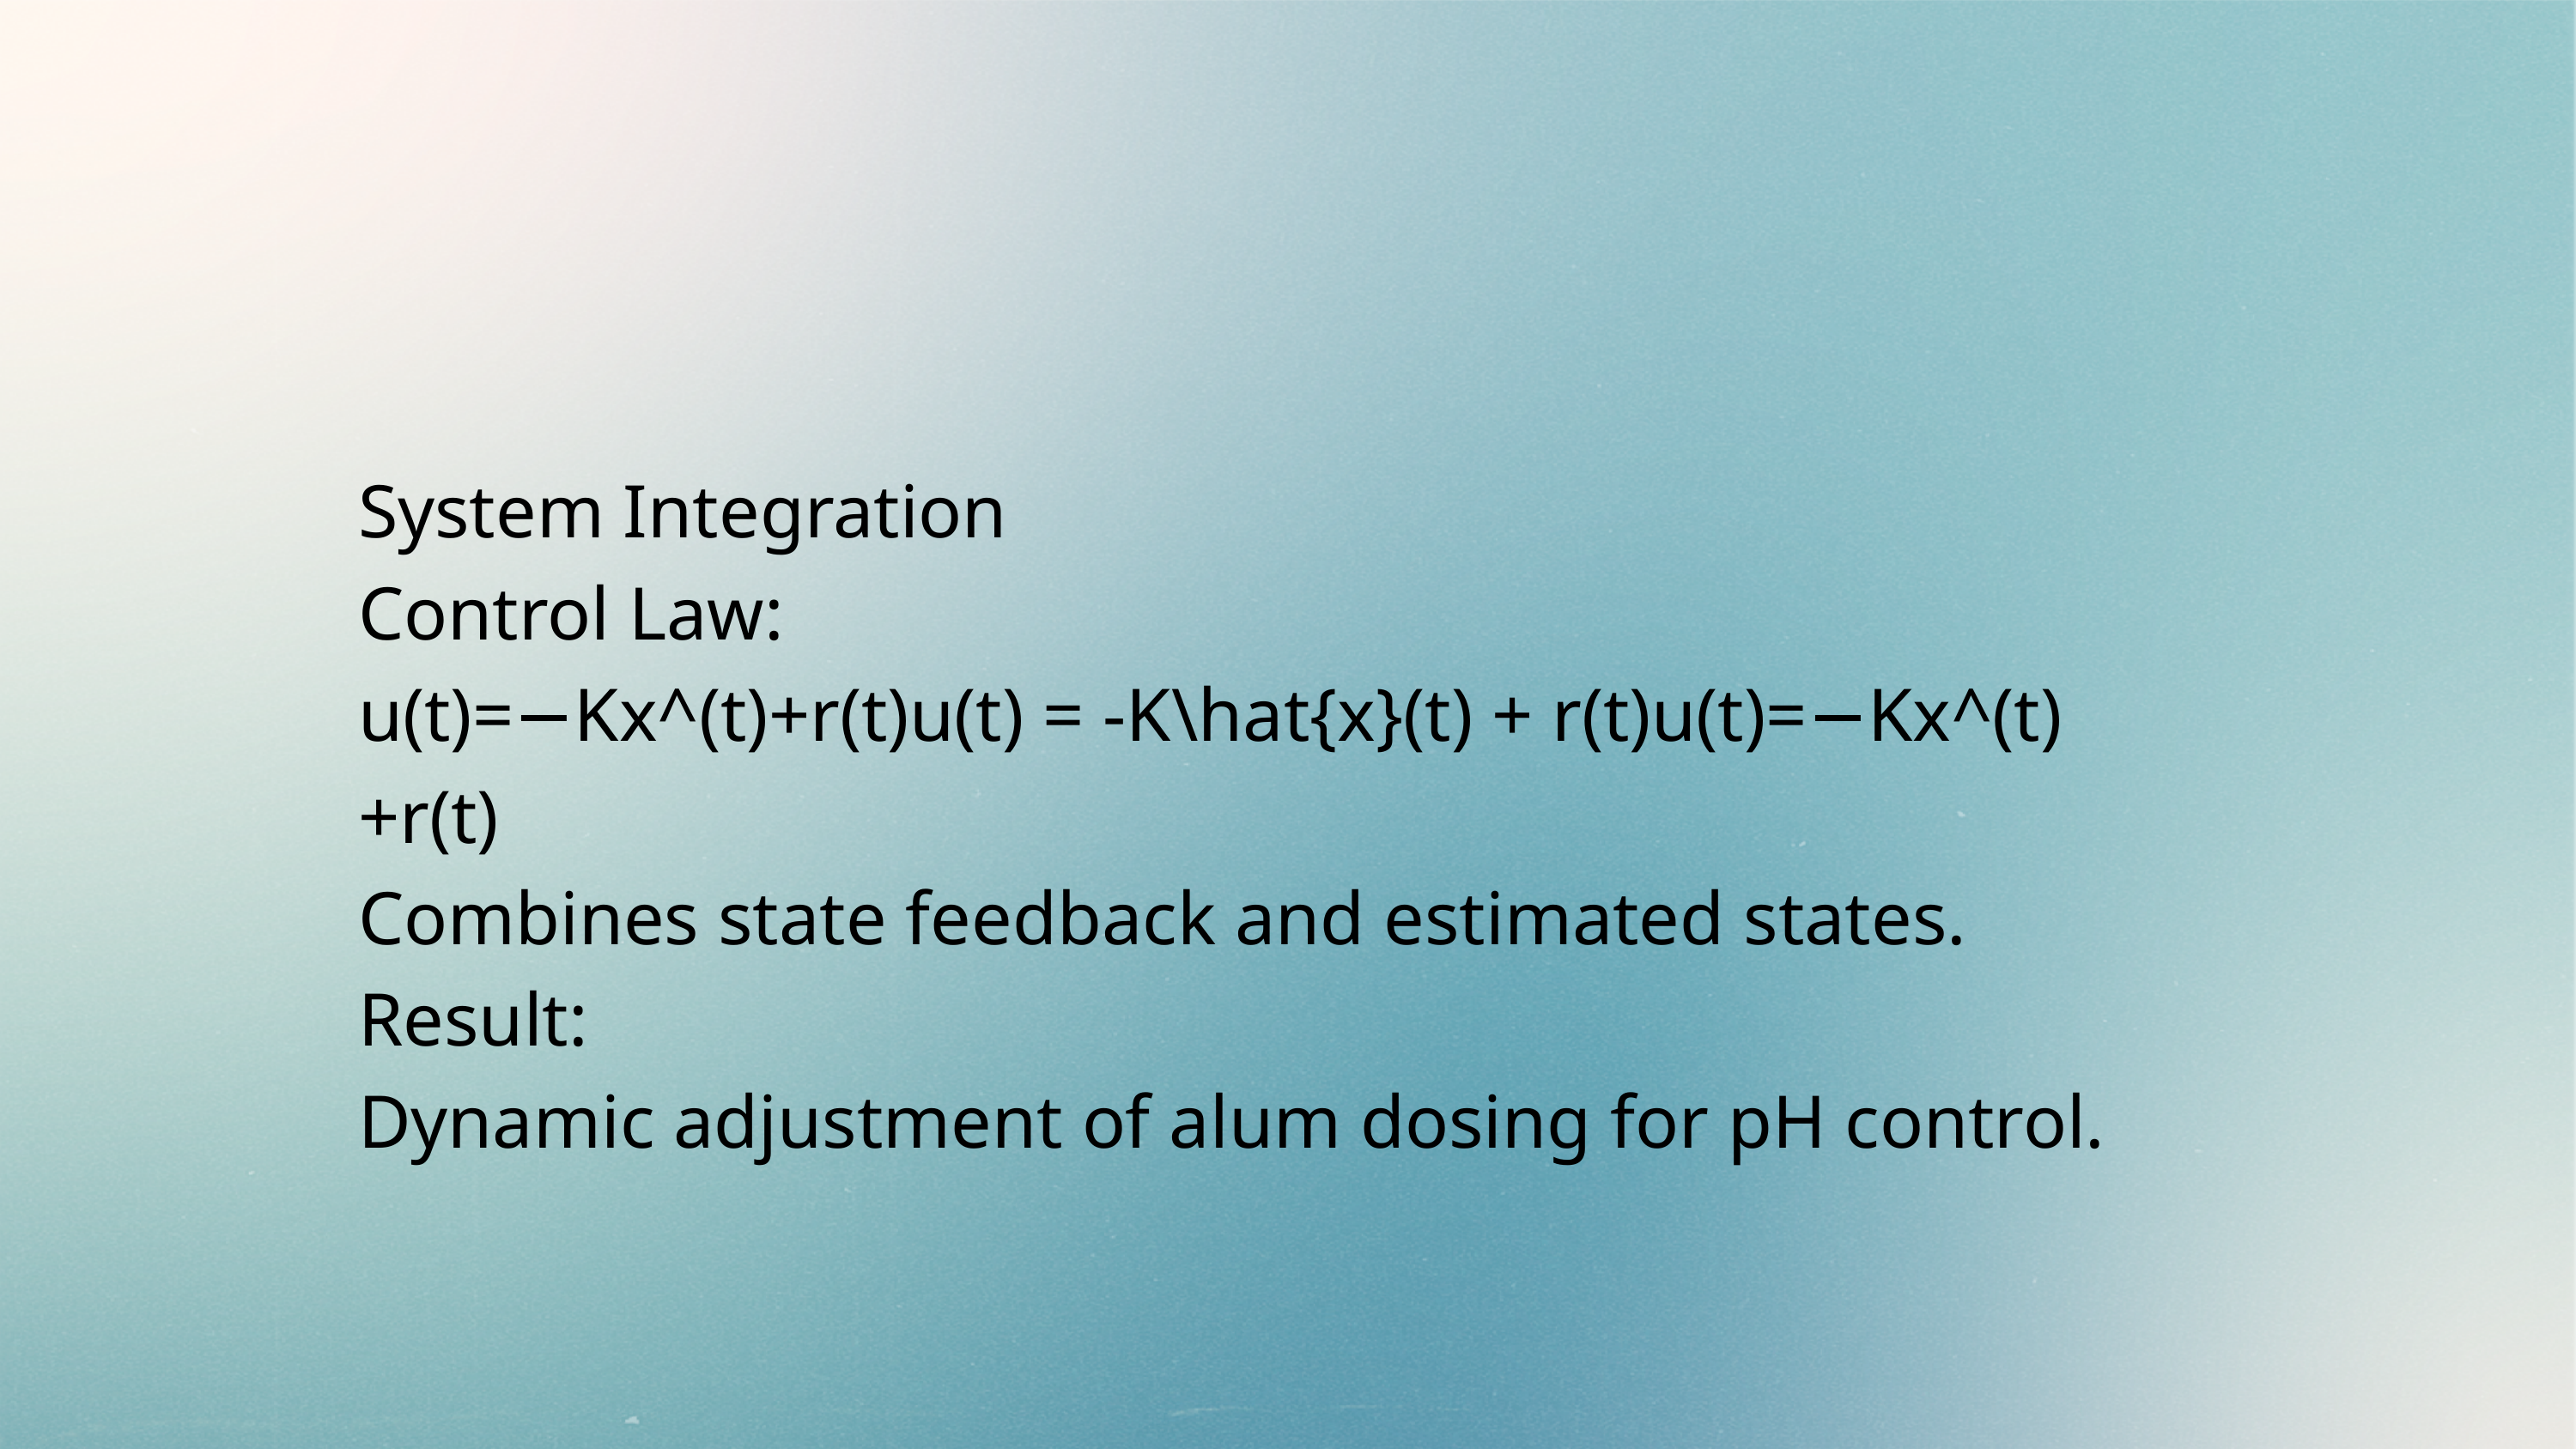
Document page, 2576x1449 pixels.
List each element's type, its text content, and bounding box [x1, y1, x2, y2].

text_box System Integration Control Law: u(t)=−Kx^(t)+r(t)u(t) = -K\hat{x}(t) + r(t)u(t)=−Kx^(t)+r(t) Combines state feedback and estimated states. Result: Dynamic adjustment of alum dosing for pH control. [358, 451, 2151, 1163]
text_box [0, 0, 2576, 1449]
